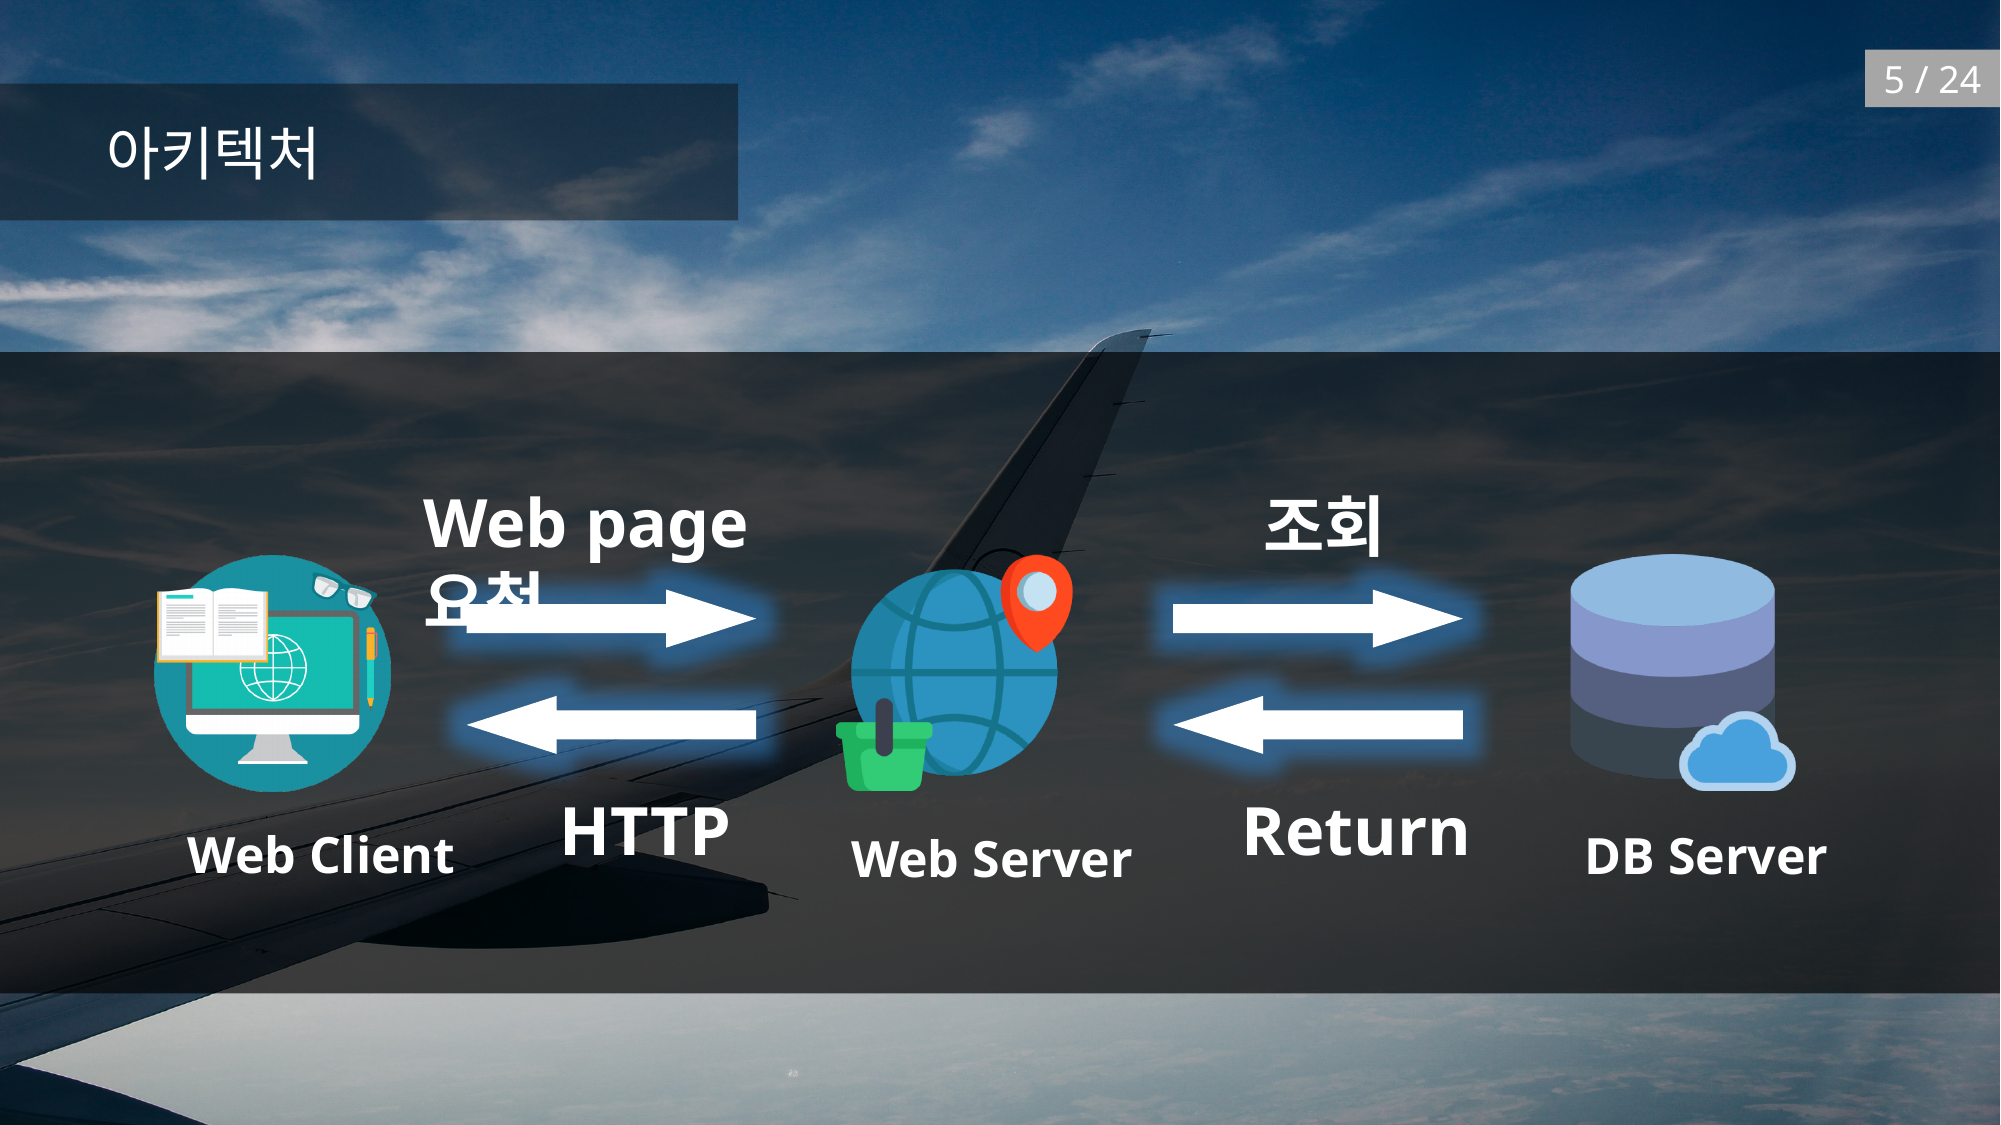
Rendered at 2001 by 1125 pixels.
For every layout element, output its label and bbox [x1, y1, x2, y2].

picture [1564, 554, 1801, 791]
picture [836, 554, 1073, 791]
list [0, 0, 2000, 1125]
picture [154, 555, 391, 792]
